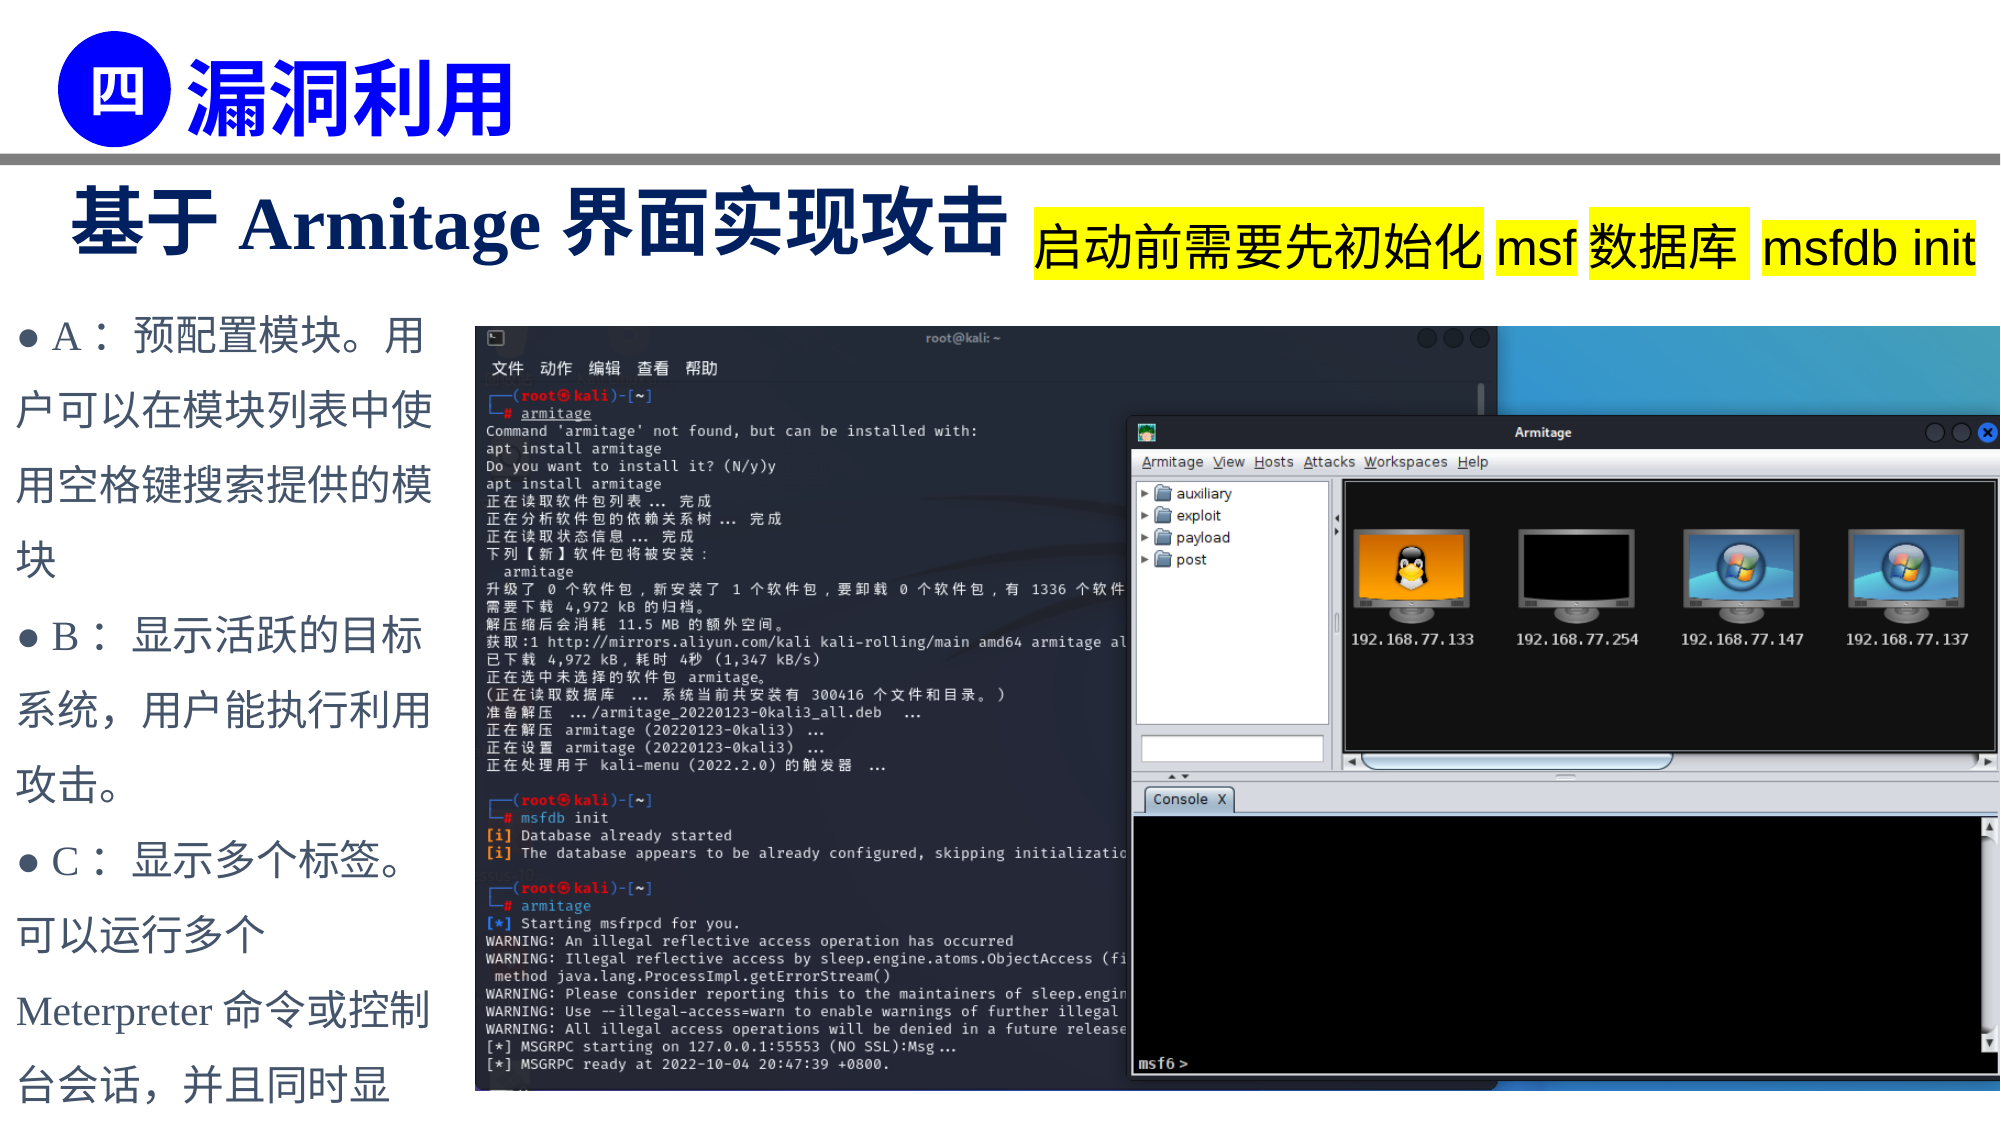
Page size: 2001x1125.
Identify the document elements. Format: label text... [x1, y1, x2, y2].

text_box 基于Armitage界面实现攻击 [55, 166, 1728, 284]
text_box ● A：预配置模块。用户可以在模块列表中使用空格键搜索提供的模块 ● B：显示活跃的目标系统，用户能执行利用攻击。 ● C：显示多个标签。可以运行多个Meterpreter命令或控制台会话，并且同时显示。 [1, 276, 476, 1125]
text_box 启动前需要先初始化msf数据库 msfdb init [1019, 207, 2000, 283]
picture [475, 326, 2000, 1092]
